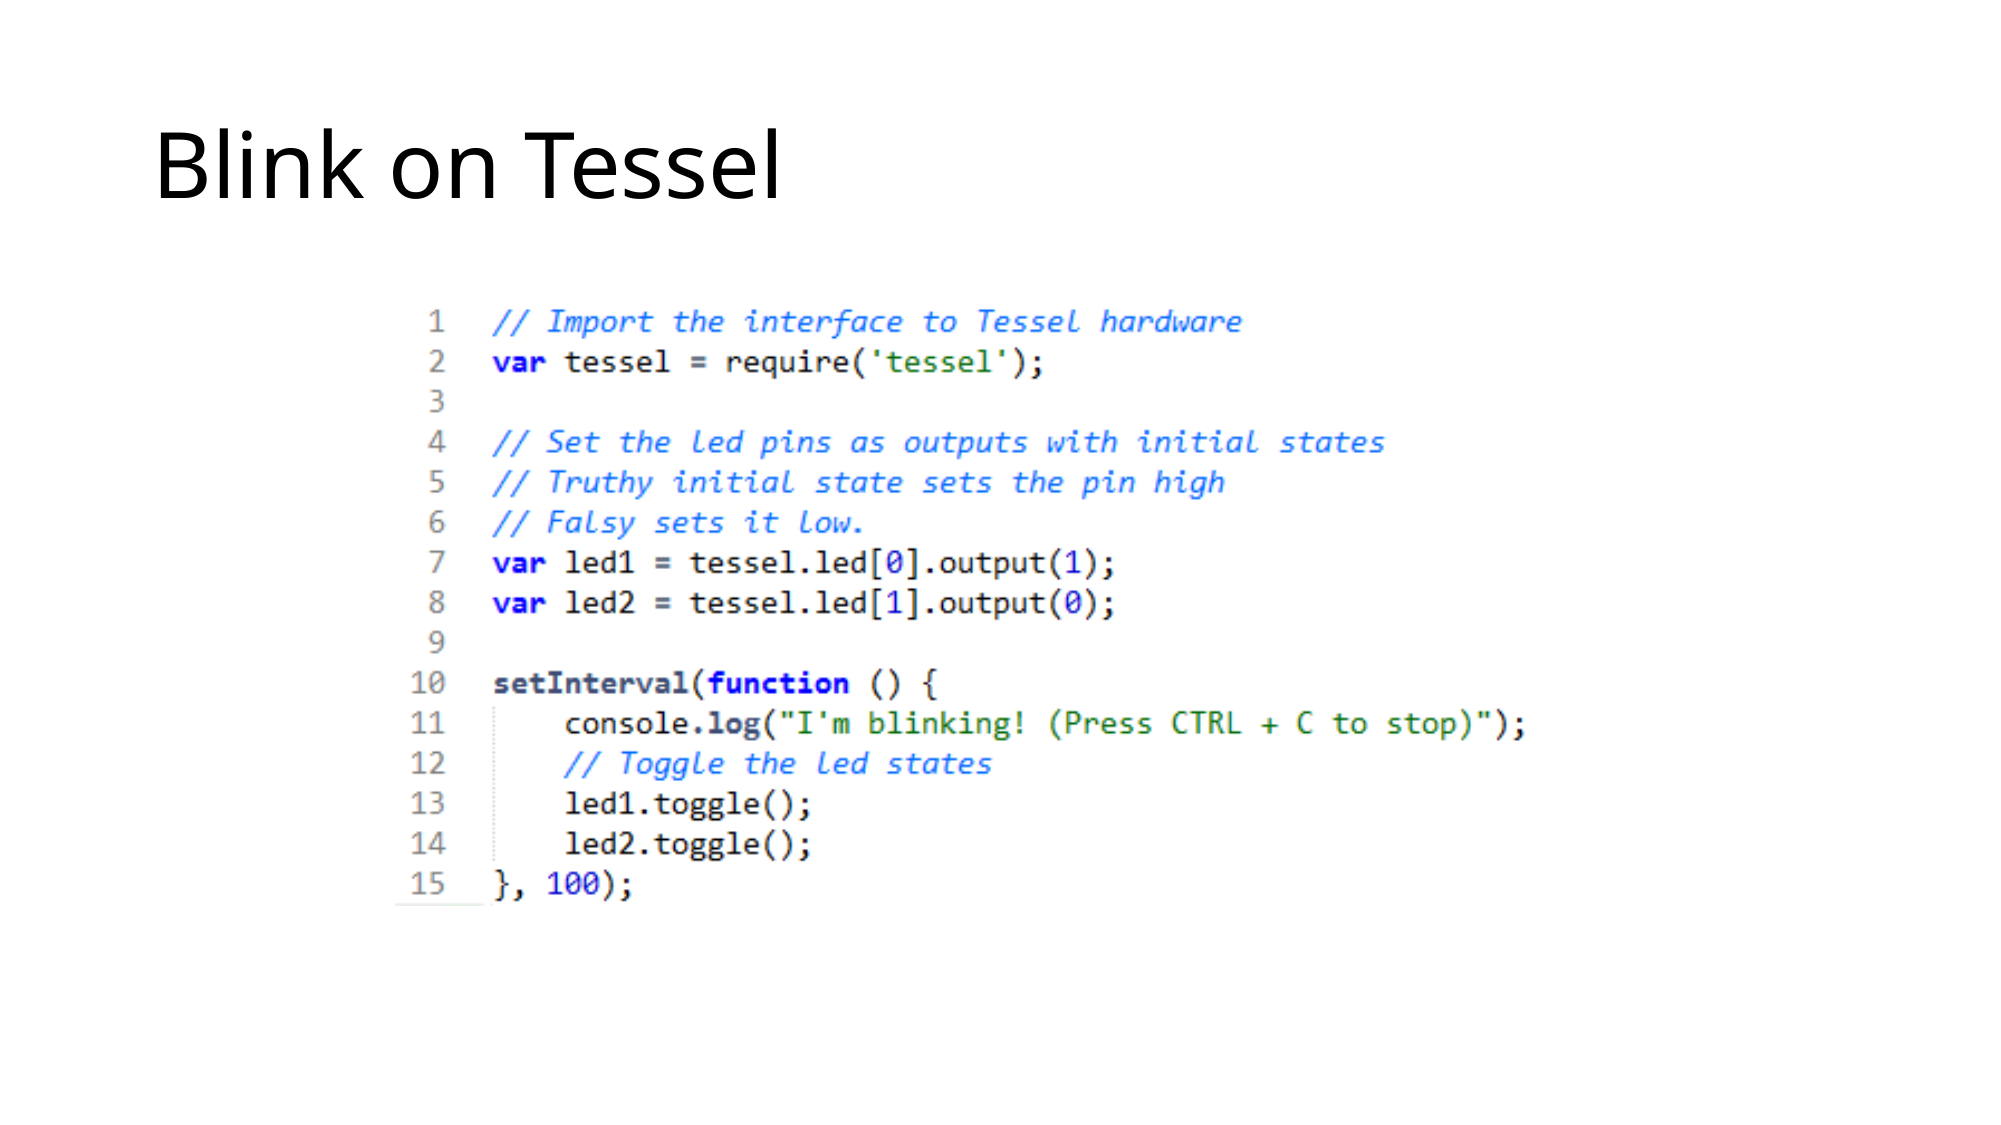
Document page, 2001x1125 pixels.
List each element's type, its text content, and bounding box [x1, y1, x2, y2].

picture [395, 299, 1605, 906]
title Blink on Tessel [137, 59, 1863, 278]
